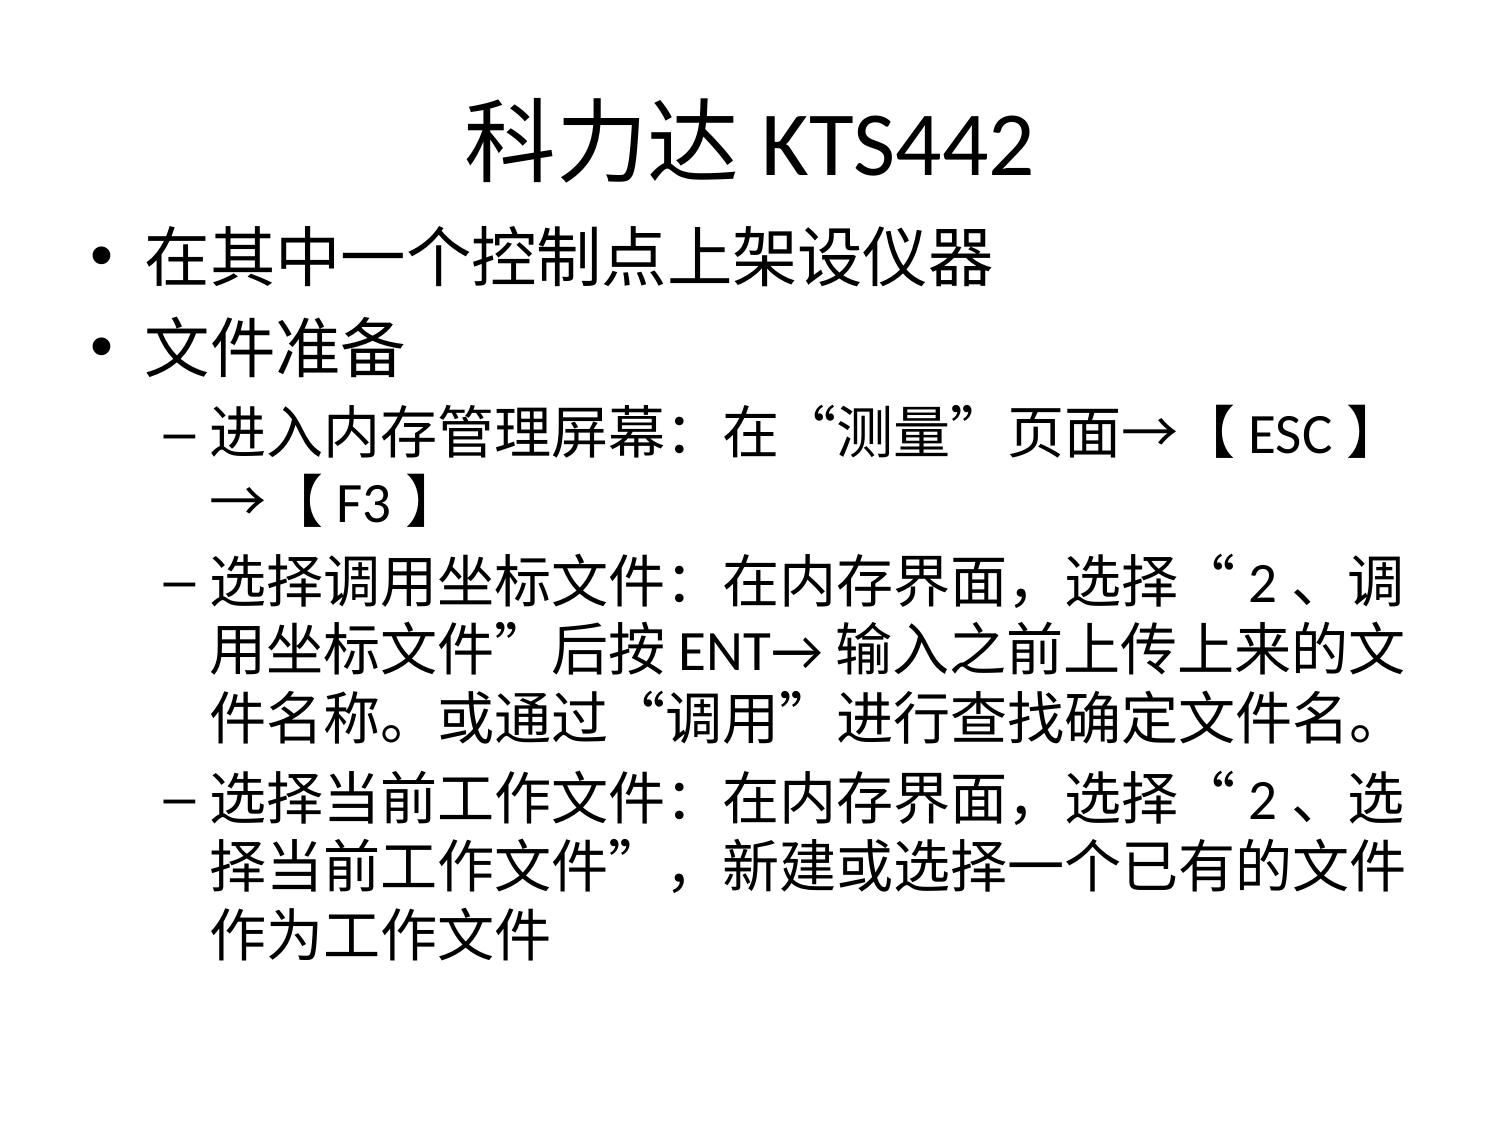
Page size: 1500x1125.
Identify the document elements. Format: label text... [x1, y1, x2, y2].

list 在其中一个控制点上架设仪器 文件准备 进入内存管理屏幕：在“测量”页面→【ESC】→【F3】 选择调用坐标文件：在内存界面，选择“2、调用坐标文件”后按ENT→输入之前上传上来的文件名称。或通过“调用”进行查找确定文件名。 选择当前工作文件：在内存界面，选择“2、选择当前工作文件”，新建或选择一个已有的文件作为工作文件 [75, 208, 1425, 1035]
title 科力达KTS442 [75, 45, 1425, 208]
